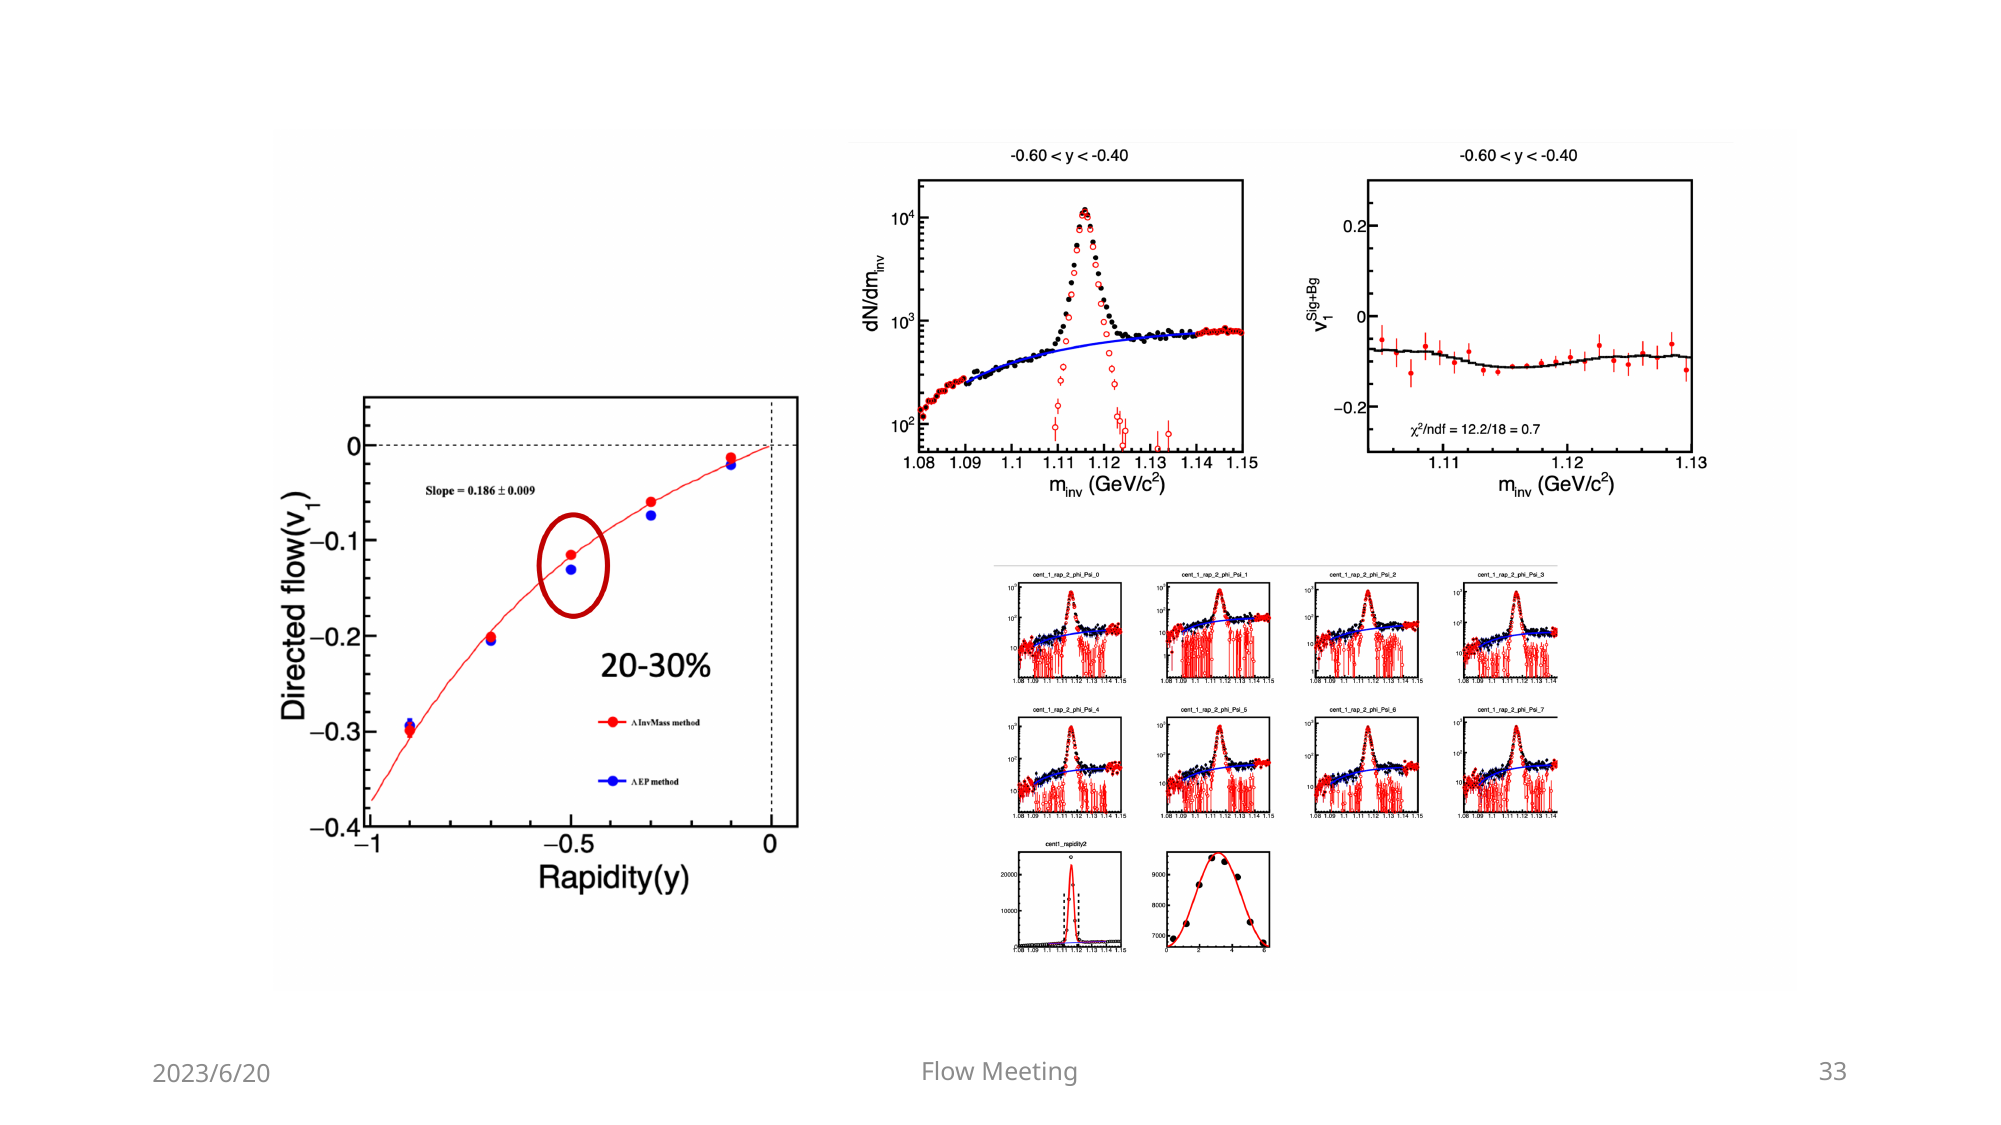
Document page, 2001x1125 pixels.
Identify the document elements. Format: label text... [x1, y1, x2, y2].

slide_number 33 [1412, 1042, 1863, 1103]
footer Flow Meeting [662, 1042, 1338, 1103]
picture [273, 129, 1797, 991]
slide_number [137, 1042, 588, 1103]
